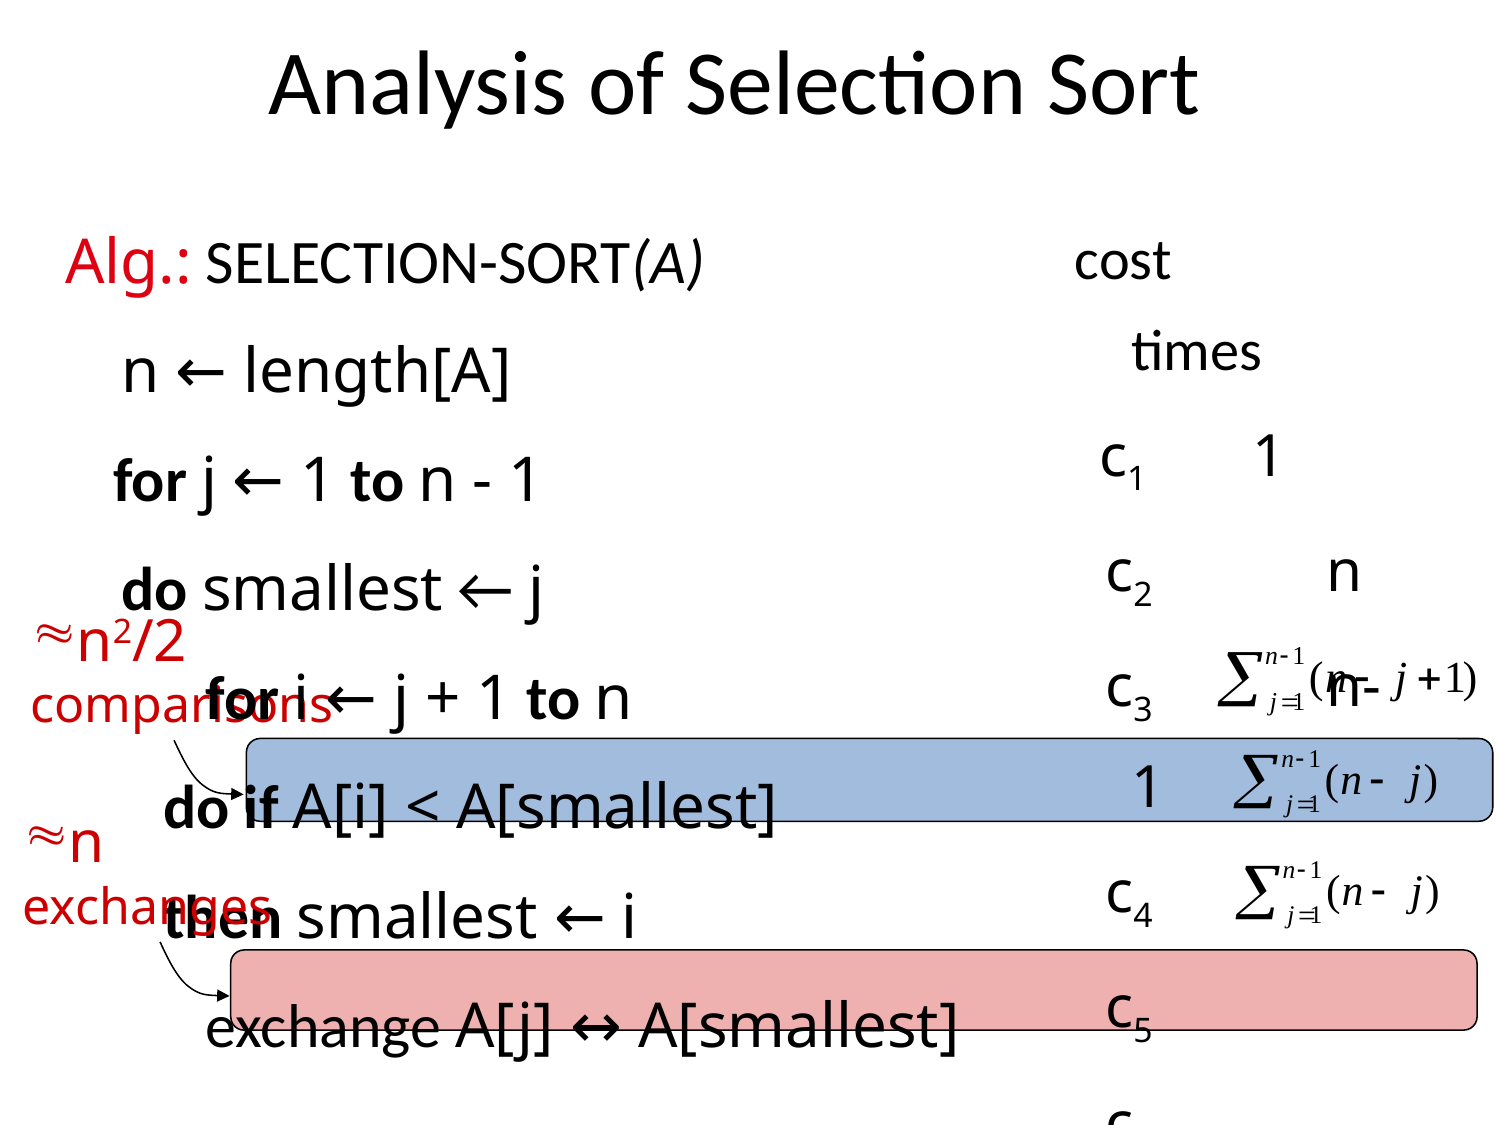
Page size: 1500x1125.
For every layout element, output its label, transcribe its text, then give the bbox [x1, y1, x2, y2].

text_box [1228, 850, 1448, 939]
list Alg.: SELECTION-SORT(A) n ← length[A] for j ← 1 to n - 1 do smallest ← j for i ← j + 1 to n do if A[i] < A[smallest] then smallest ← i exchange A[j] ↔ A[smallest] [50, 191, 1400, 1072]
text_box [25, 595, 339, 795]
text_box cost times c1 1 c2 n c3 n-1 c4 c5 c6 c7 n-1 [1060, 192, 1411, 1061]
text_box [1227, 739, 1447, 828]
title Analysis of Selection Sort [60, 5, 1411, 150]
text_box [1411, 949, 1478, 1031]
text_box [1210, 636, 1485, 726]
text_box [1445, 738, 1493, 822]
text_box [11, 796, 284, 997]
